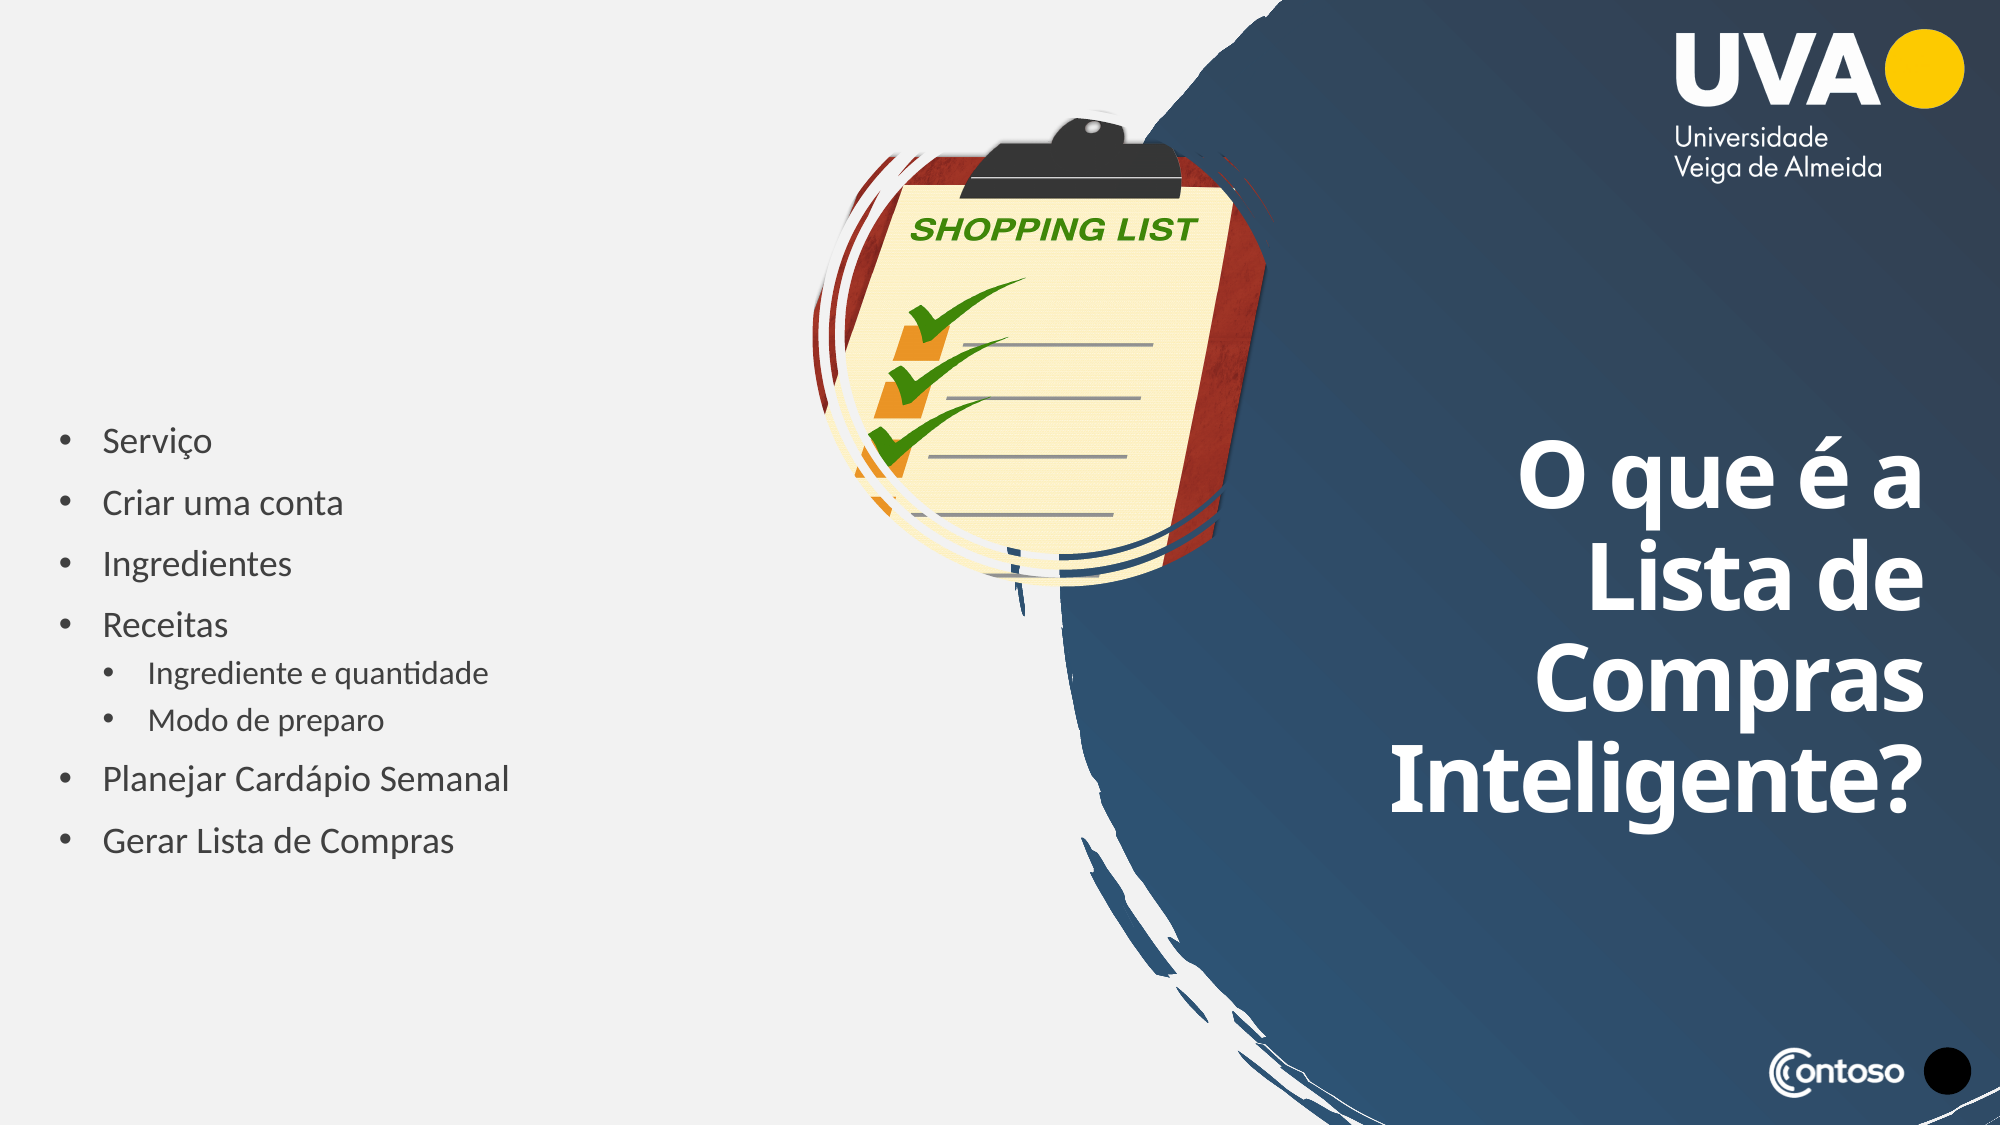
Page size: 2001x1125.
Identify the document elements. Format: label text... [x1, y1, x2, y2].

list Serviço Criar uma conta Ingredientes Receitas Ingrediente e quantidade Modo de preparo Planejar Cardápio Semanal Gerar Lista de Compras [58, 421, 788, 870]
picture [812, 90, 1298, 587]
title O que é a Lista de Compras Inteligente? [1290, 532, 1924, 833]
slide_number [1923, 1047, 1972, 1095]
picture [1662, 14, 1974, 198]
picture [1764, 1043, 1909, 1099]
